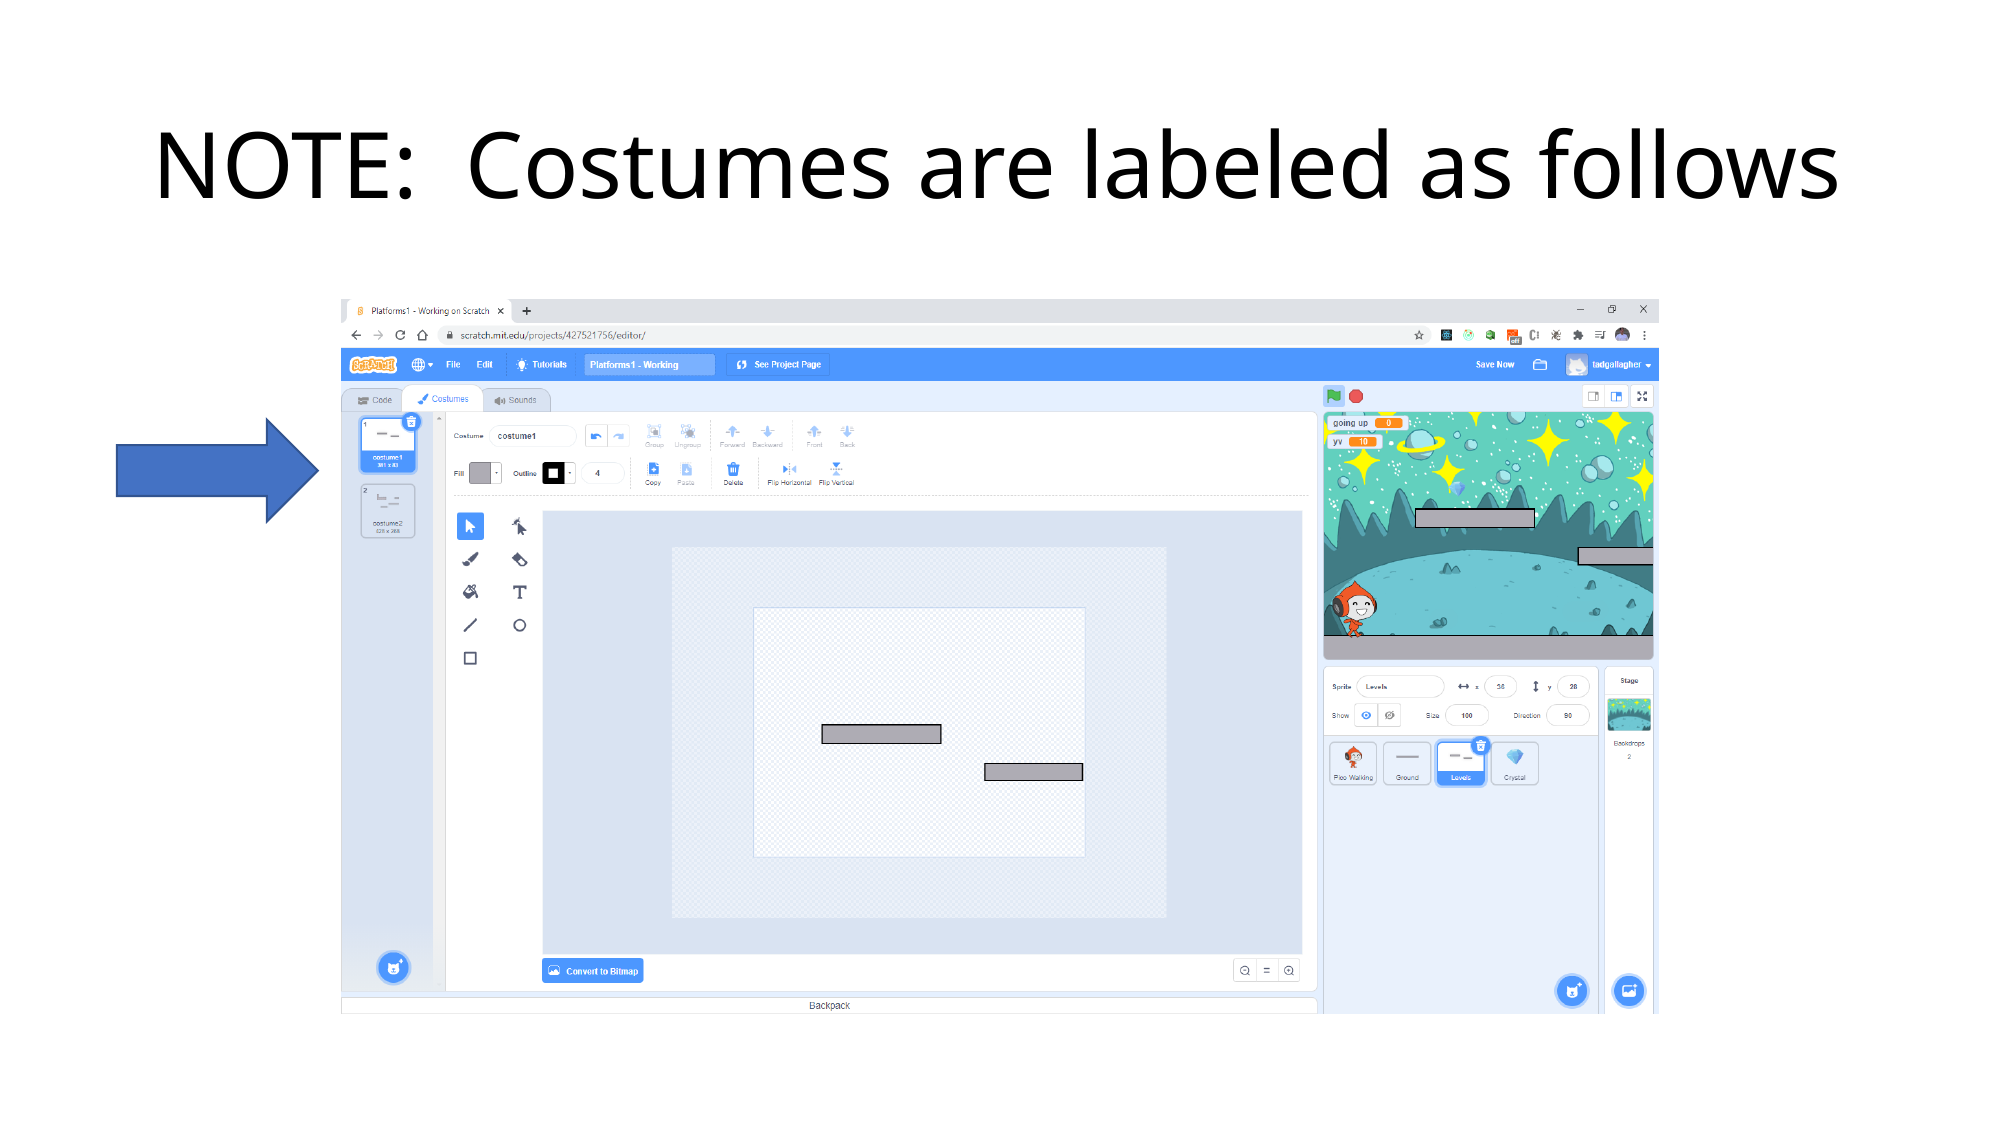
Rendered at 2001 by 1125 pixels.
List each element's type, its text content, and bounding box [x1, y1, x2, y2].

title NOTE: Costumes are labeled as follows [137, 59, 1863, 278]
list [341, 299, 1659, 1014]
text_box [115, 417, 320, 524]
